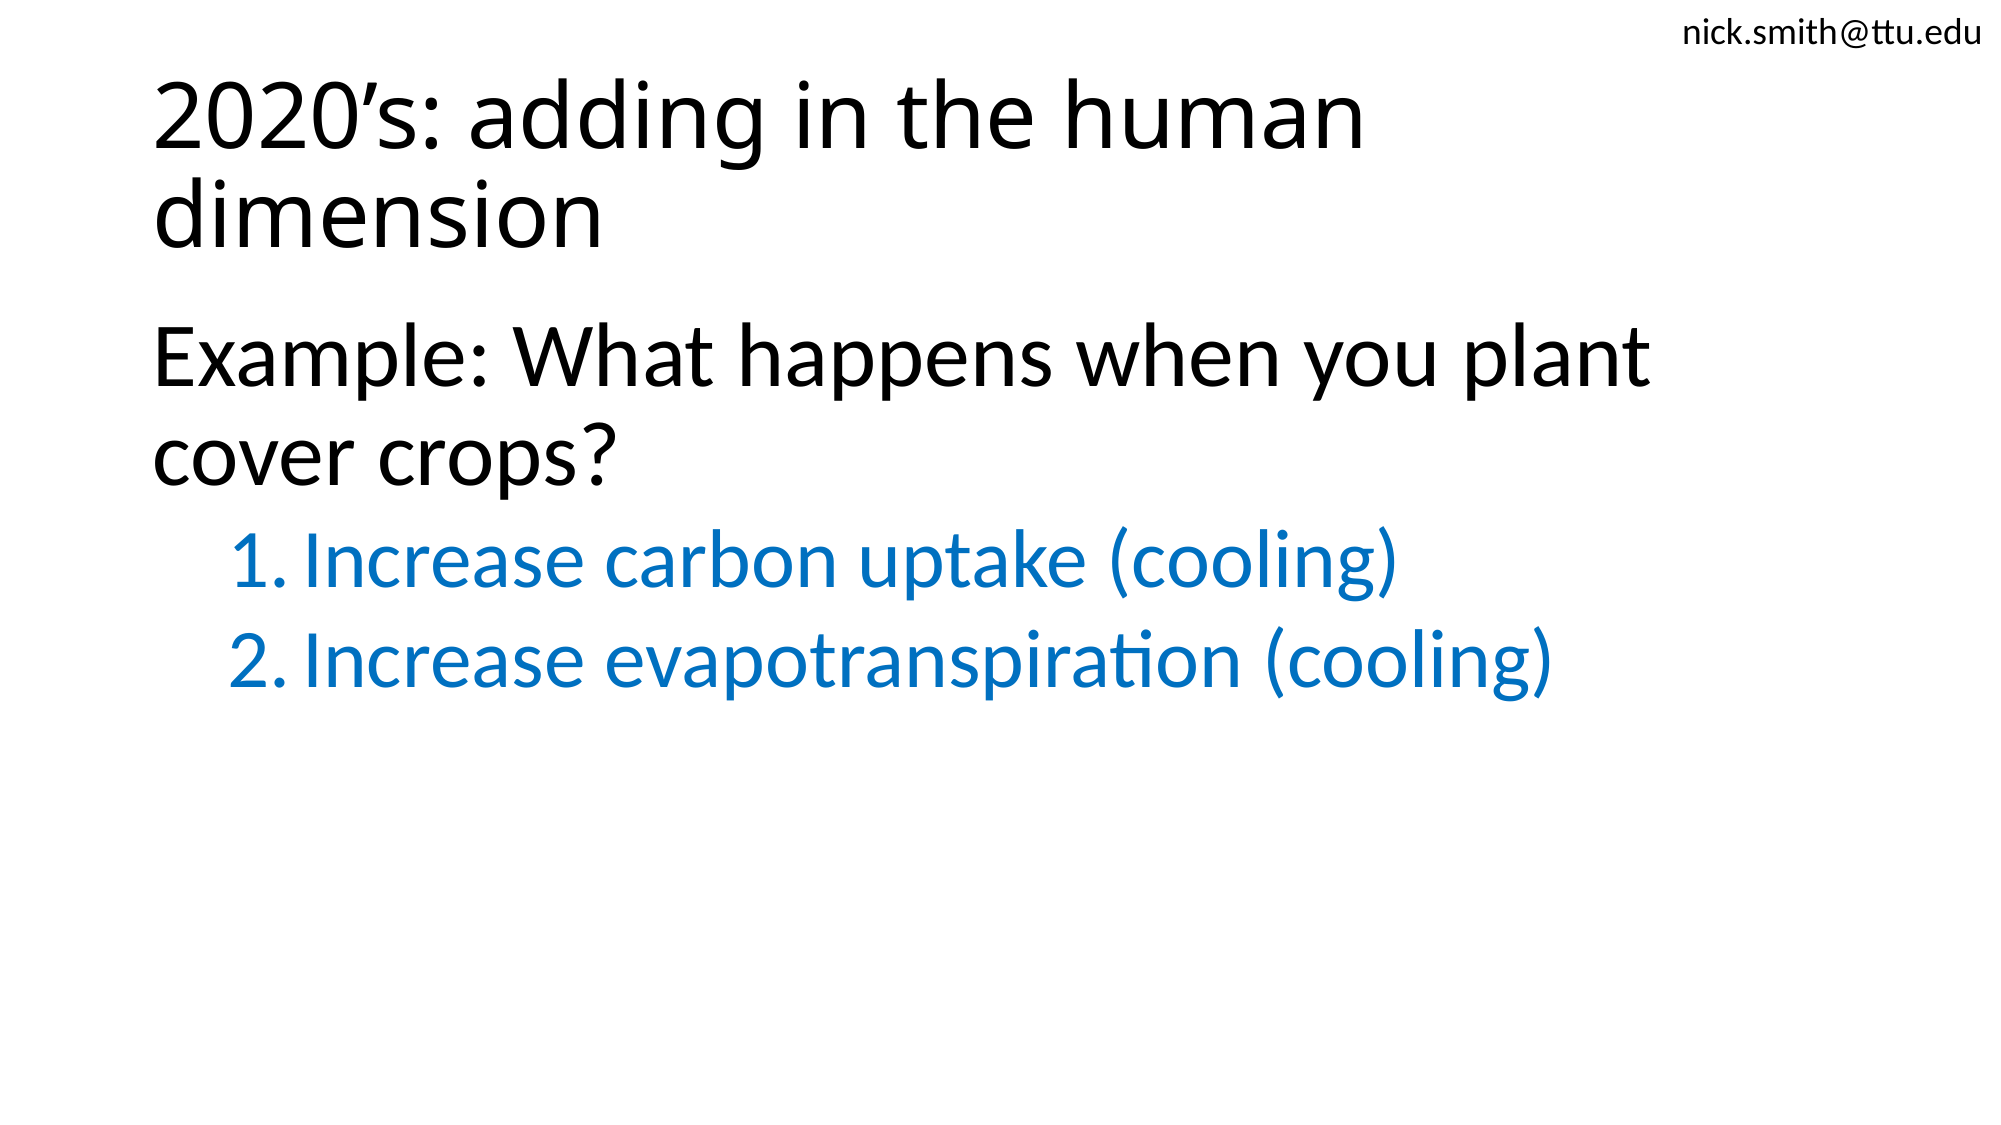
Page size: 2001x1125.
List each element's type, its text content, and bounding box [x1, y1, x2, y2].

title 2020’s: adding in the human dimension [137, 59, 1863, 278]
text_box nick.smith@ttu.edu [1667, 0, 1998, 59]
list Example: What happens when you plant cover crops? Increase carbon uptake (cooling) Increase evapotranspiration (cooling) [137, 299, 1863, 1014]
